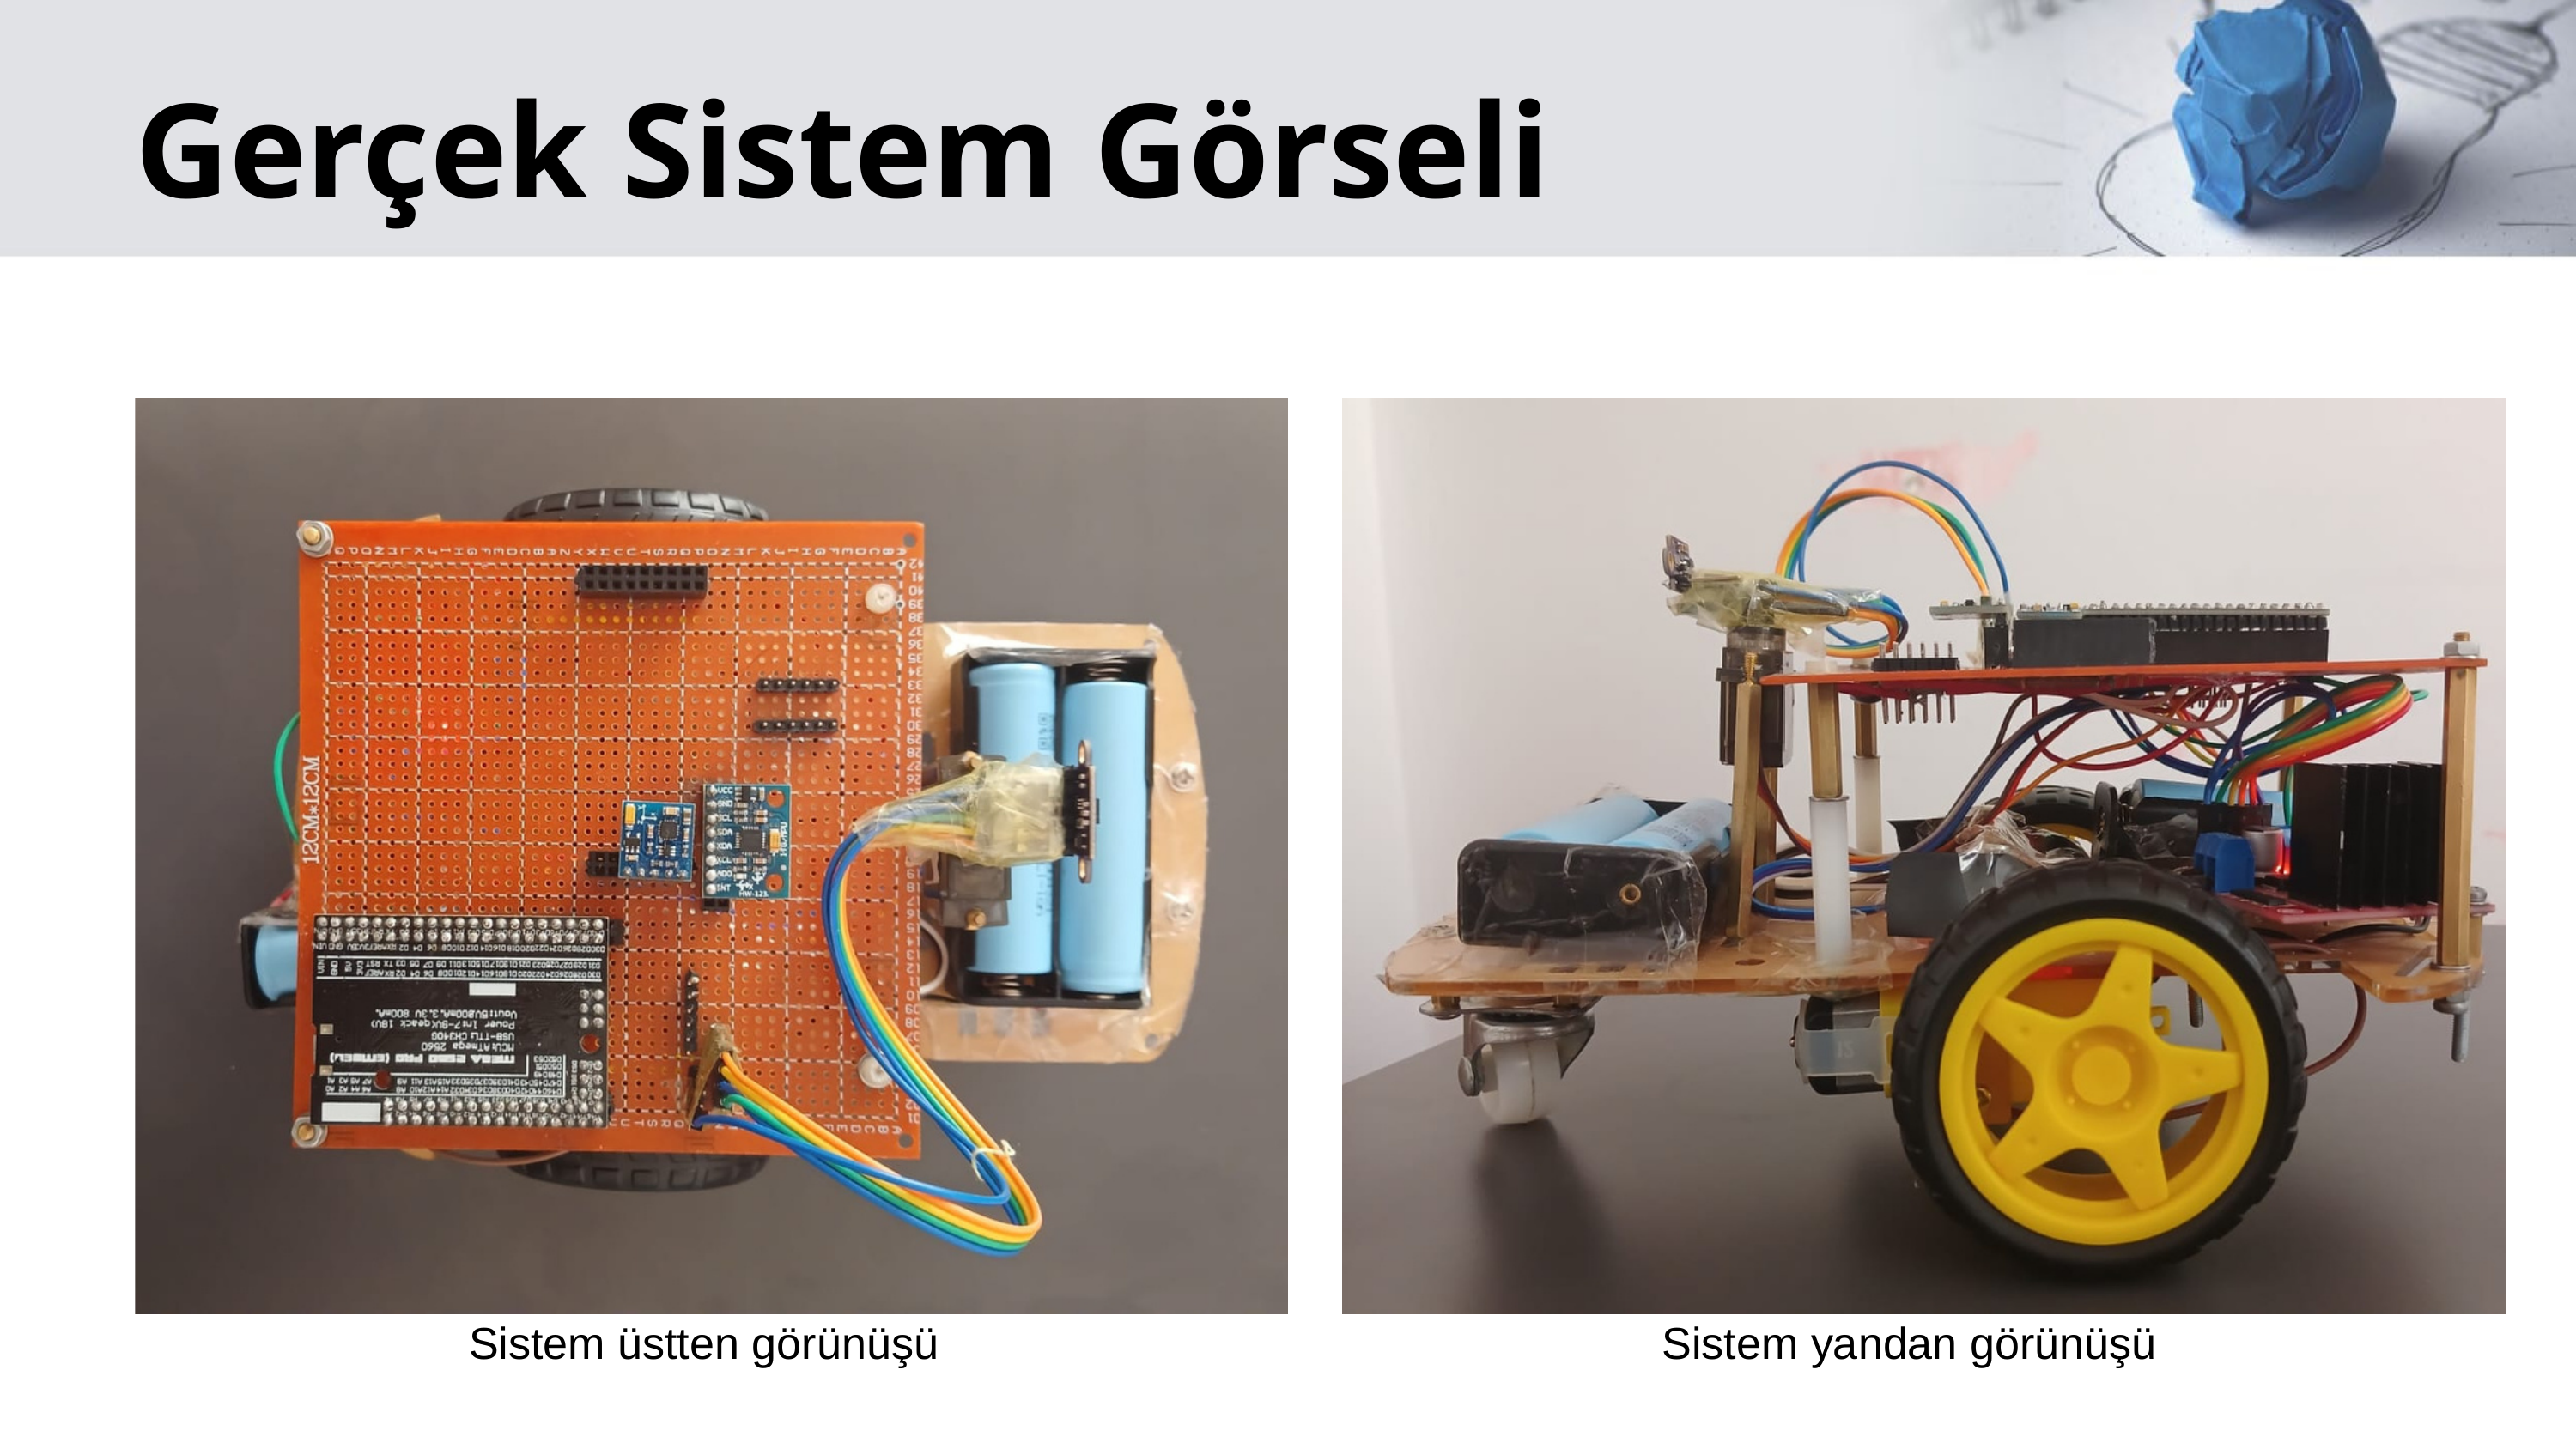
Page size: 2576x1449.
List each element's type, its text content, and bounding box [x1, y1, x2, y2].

text_box [0, 0, 2576, 1449]
text_box Gerçek Sistem Görseli [135, 41, 2016, 224]
text_box Sistem yandan görünüşü [1662, 1305, 2187, 1368]
text_box [135, 398, 1288, 1314]
text_box Sistem üstten görünüşü [469, 1305, 954, 1368]
text_box [1342, 398, 2506, 1314]
